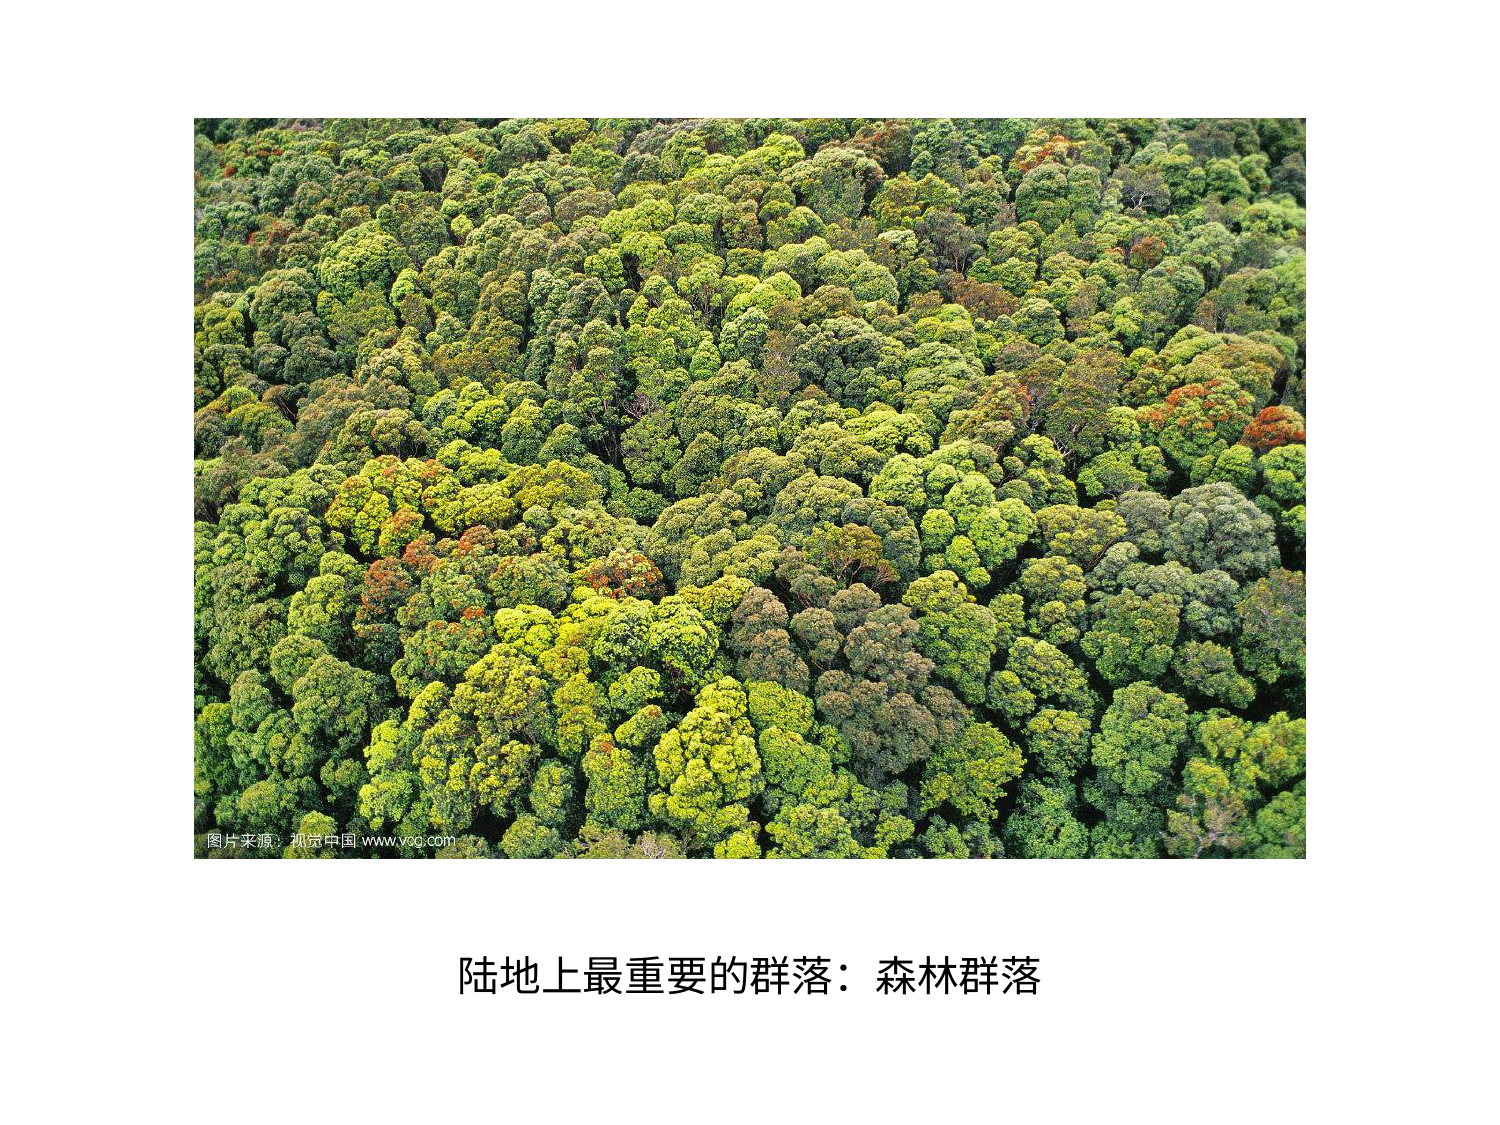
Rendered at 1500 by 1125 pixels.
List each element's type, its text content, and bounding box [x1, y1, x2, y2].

picture [194, 118, 1306, 859]
text_box 陆地上最重要的群落：森林群落 [376, 942, 1124, 1008]
